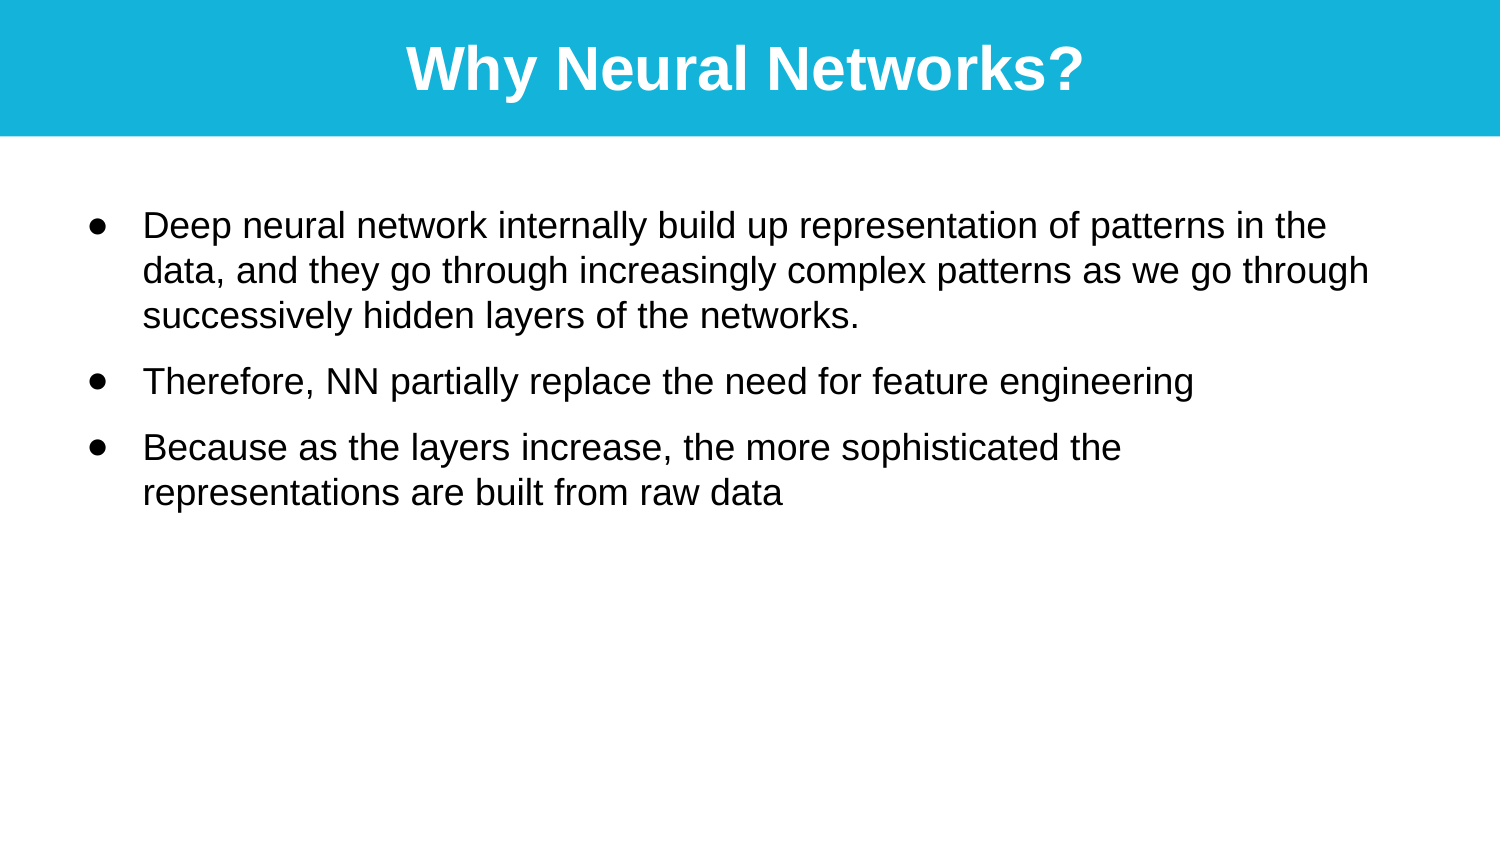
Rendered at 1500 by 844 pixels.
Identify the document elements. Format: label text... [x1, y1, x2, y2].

text_box [0, 0, 1500, 137]
text_box Why Neural Networks? [10, 13, 1482, 126]
list Deep neural network internally build up representation of patterns in the data, and they go through increasingly complex patterns as we go through successively hidden layers of the networks. Therefore, NN partially replace the need for feature engineering Because as the layers increase, the more sophisticated the representations are built from raw data [52, 186, 1403, 798]
